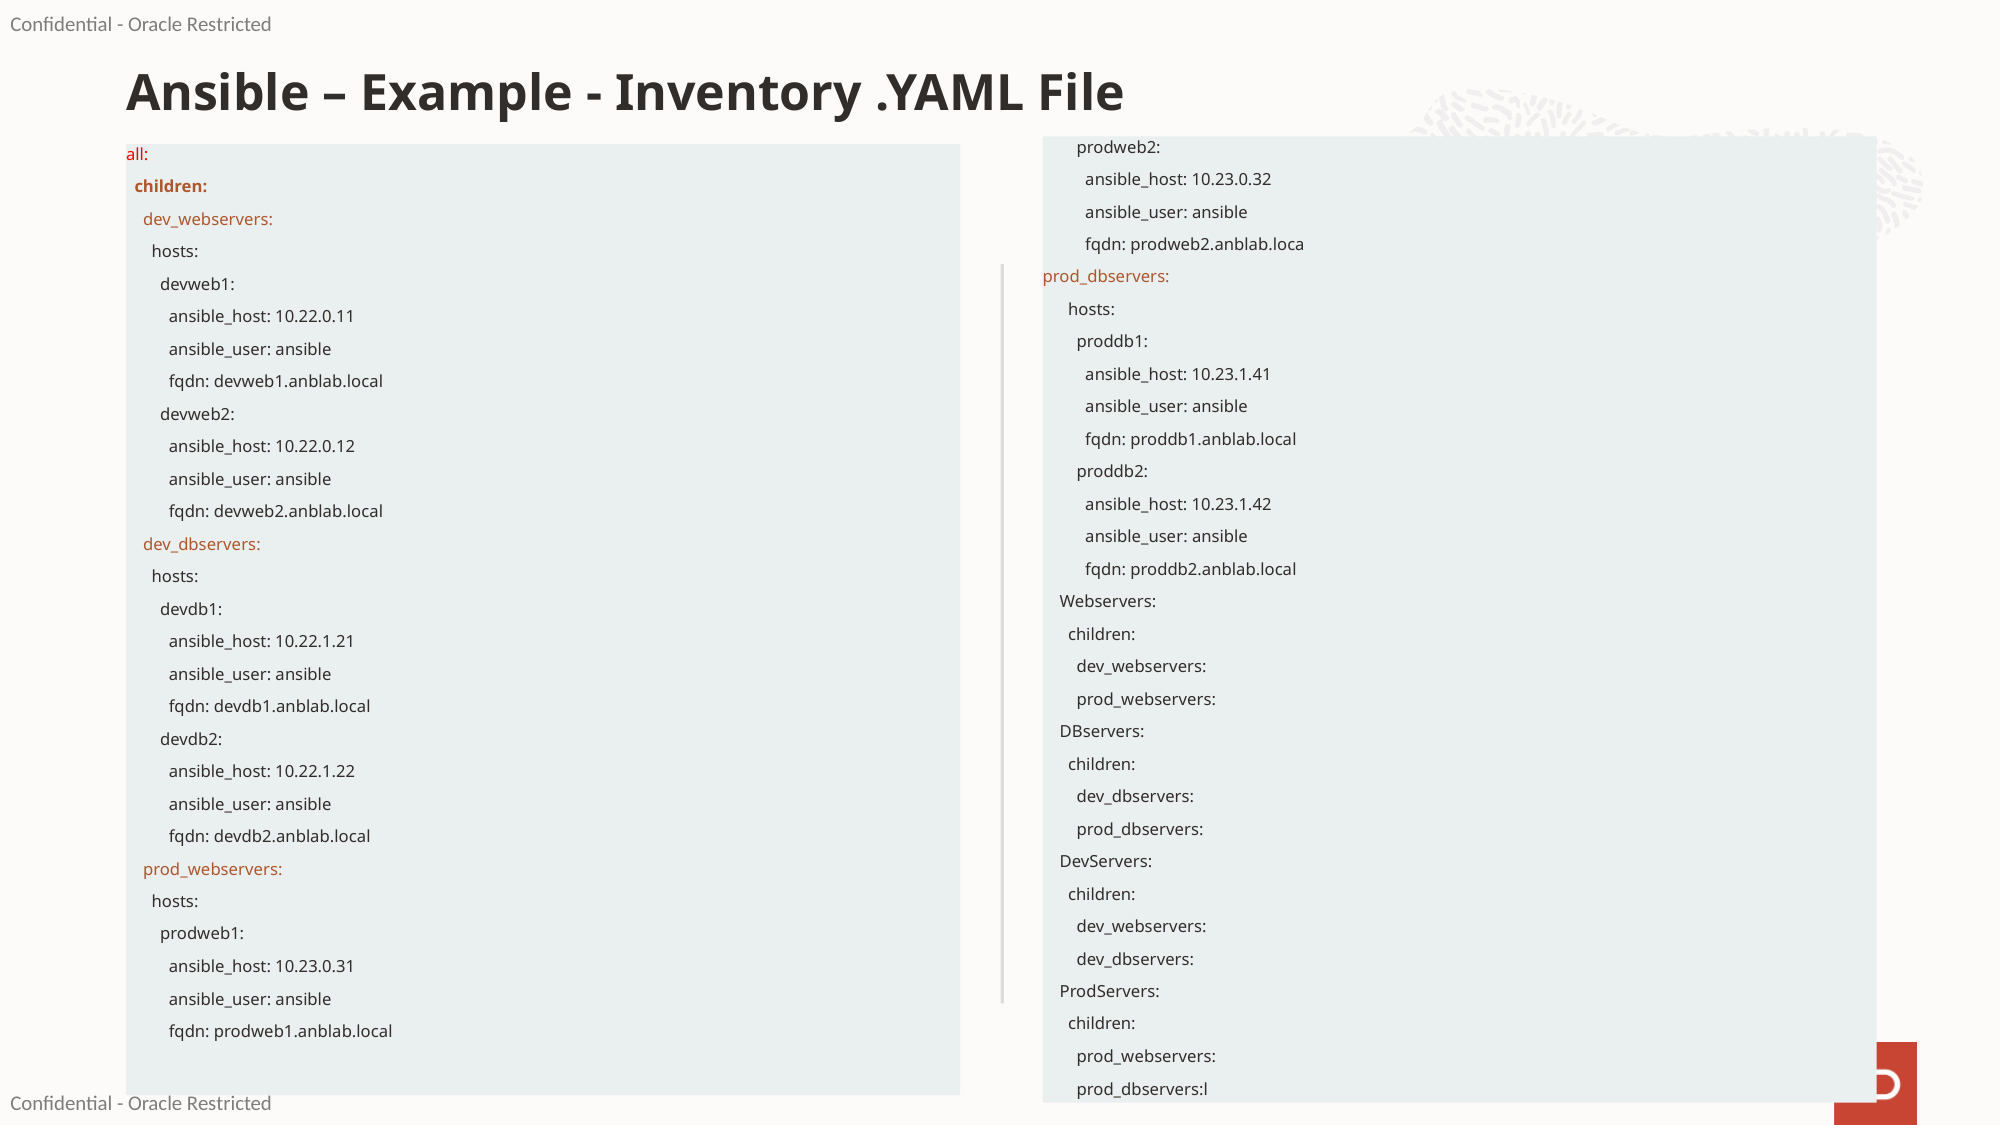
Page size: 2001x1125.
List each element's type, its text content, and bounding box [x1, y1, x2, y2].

title Ansible – Example - Inventory .YAML File [126, 29, 1877, 122]
picture [1100, 44, 1934, 300]
list all: children: dev_webservers: hosts: devweb1: ansible_host: 10.22.0.11 ansible_user: ansible fqdn: devweb1.anblab.local devweb2: ansible_host: 10.22.0.12 ansible_user: ansible fqdn: devweb2.anblab.local dev_dbservers: hosts: devdb1: ansible_host: 10.22.1.21 ansible_user: ansible fqdn: devdb1.anblab.local devdb2: ansible_host: 10.22.1.22 ansible_user: ansible fqdn: devdb2.anblab.local prod_webservers: hosts: prodweb1: ansible_host: 10.23.0.31 ansible_user: ansible fqdn: prodweb1.anblab.local [126, 143, 961, 1096]
list prodweb2: ansible_host: 10.23.0.32 ansible_user: ansible fqdn: prodweb2.anblab.loca prod_dbservers: hosts: proddb1: ansible_host: 10.23.1.41 ansible_user: ansible fqdn: proddb1.anblab.local proddb2: ansible_host: 10.23.1.42 ansible_user: ansible fqdn: proddb2.anblab.local Webservers: children: dev_webservers: prod_webservers: DBservers: children: dev_dbservers: prod_dbservers: DevServers: children: dev_webservers: dev_dbservers: ProdServers: children: prod_webservers: prod_dbservers:l [1042, 136, 1877, 1103]
